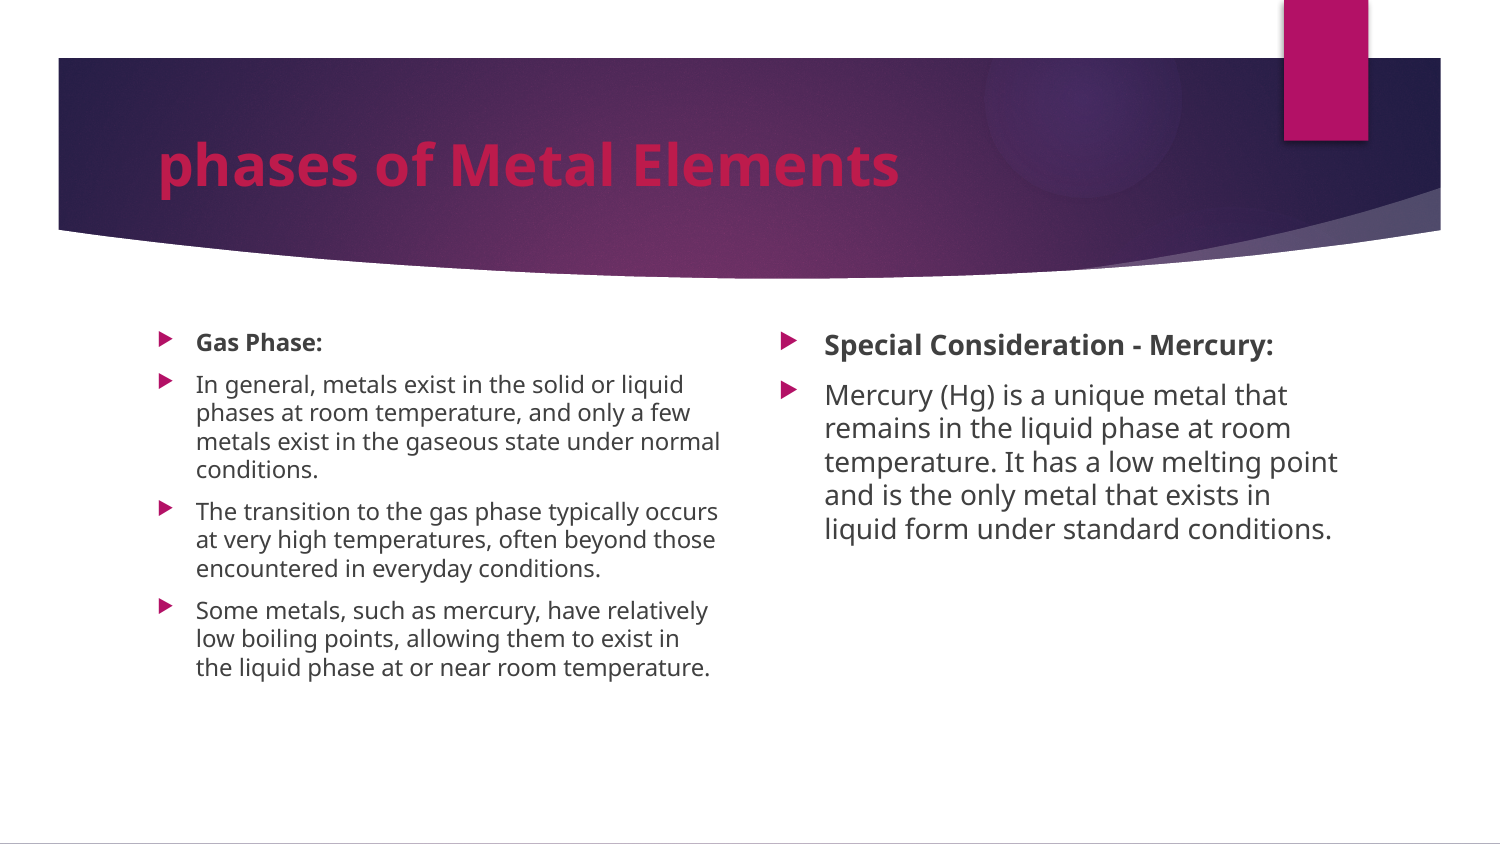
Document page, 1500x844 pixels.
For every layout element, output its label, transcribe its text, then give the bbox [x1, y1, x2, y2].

list Gas Phase: In general, metals exist in the solid or liquid phases at room temperature, and only a few metals exist in the gaseous state under normal conditions. The transition to the gas phase typically occurs at very high temperatures, often beyond those encountered in everyday conditions. Some metals, such as mercury, have relatively low boiling points, allowing them to exist in the liquid phase at or near room temperature. [142, 320, 736, 741]
list Special Consideration - Mercury: Mercury (Hg) is a unique metal that remains in the liquid phase at room temperature. It has a low melting point and is the only metal that exists in liquid form under standard conditions. [763, 320, 1358, 741]
title phases of Metal Elements [142, 119, 1220, 207]
